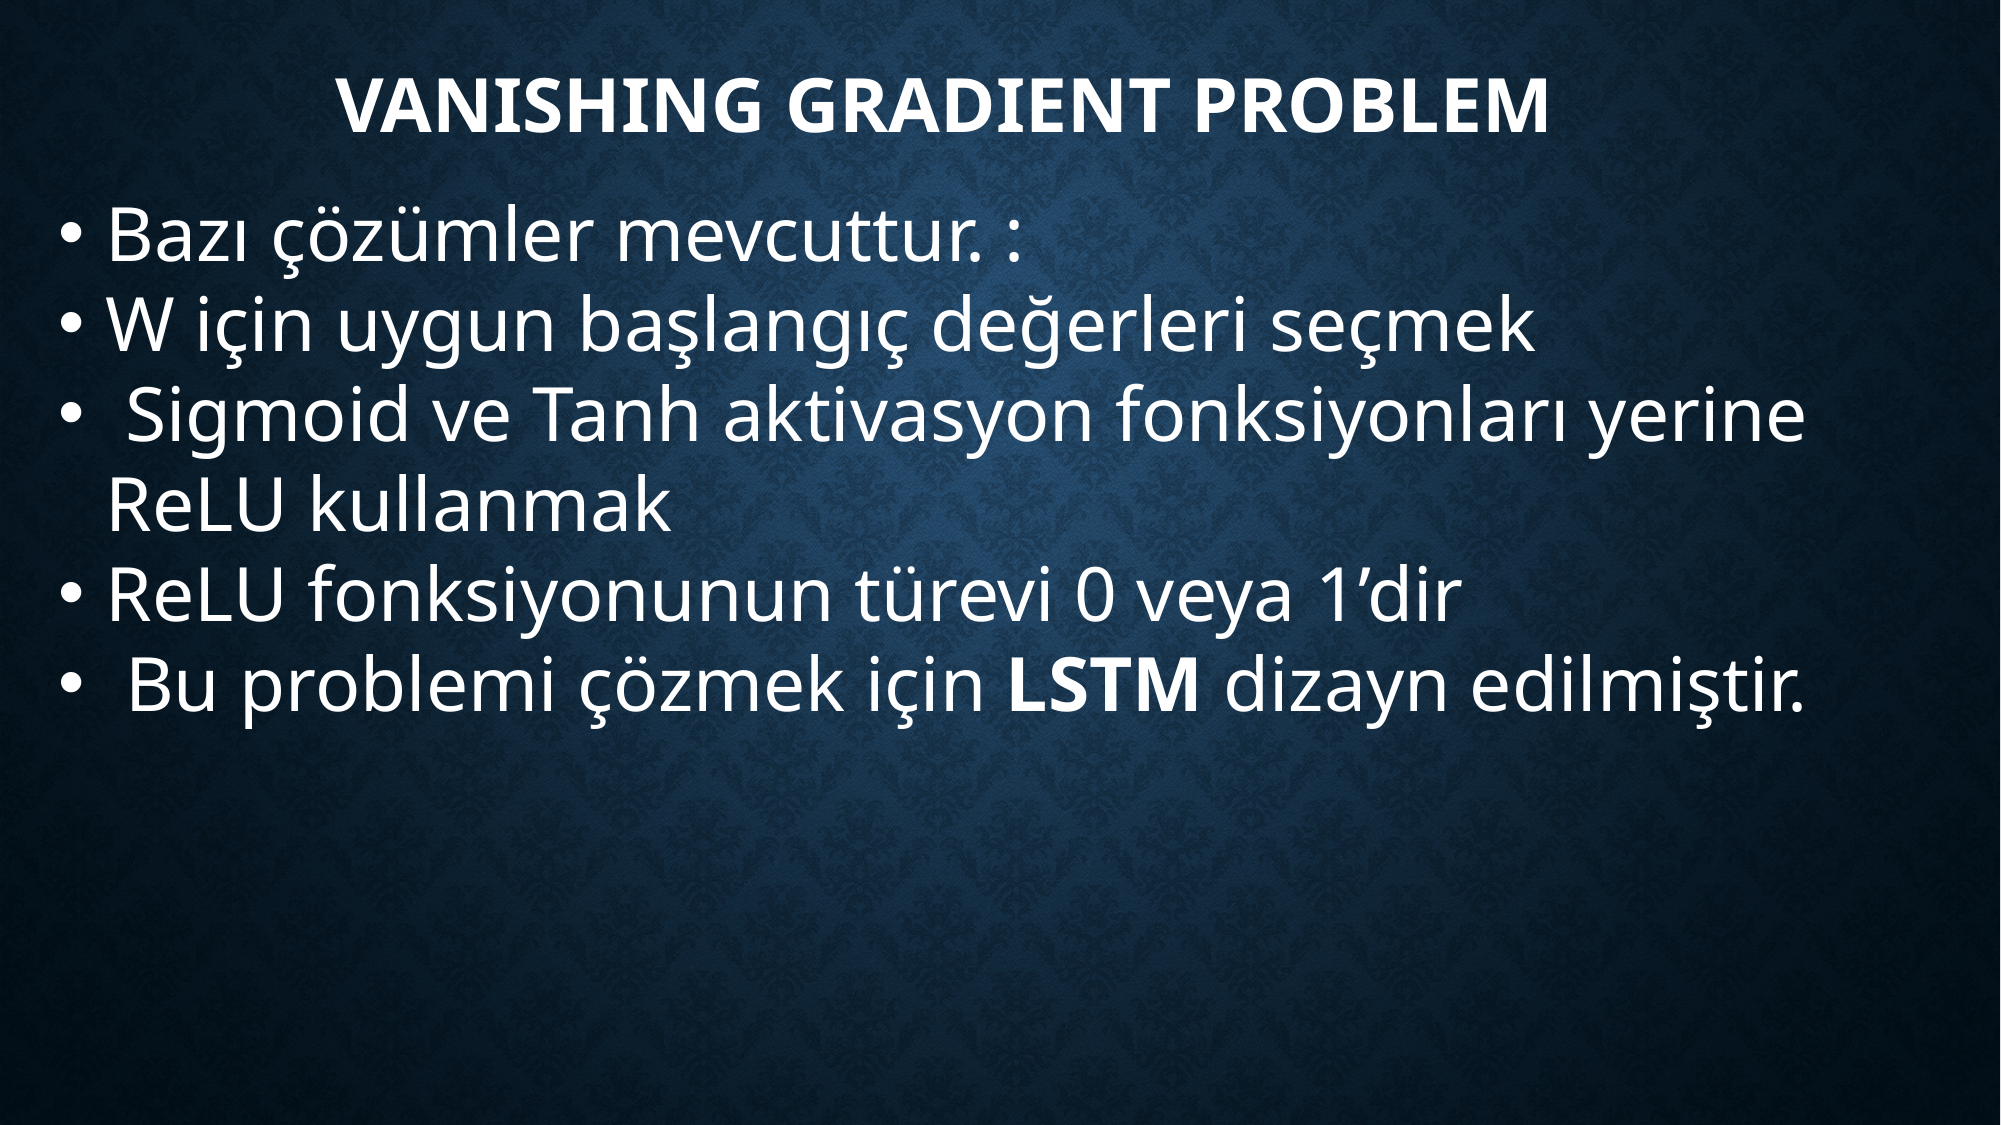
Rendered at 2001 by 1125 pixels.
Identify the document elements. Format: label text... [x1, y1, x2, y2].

text_box Bazı çözümler mevcuttur. : W için uygun başlangıç değerleri seçmek Sigmoid ve Tanh aktivasyon fonksiyonları yerine ReLU kullanmak ReLU fonksiyonunun türevi 0 veya 1’dir Bu problemi çözmek için LSTM dizayn edilmiştir. [43, 178, 1966, 734]
title Vanıshıng gradıent problem [95, 0, 1794, 178]
